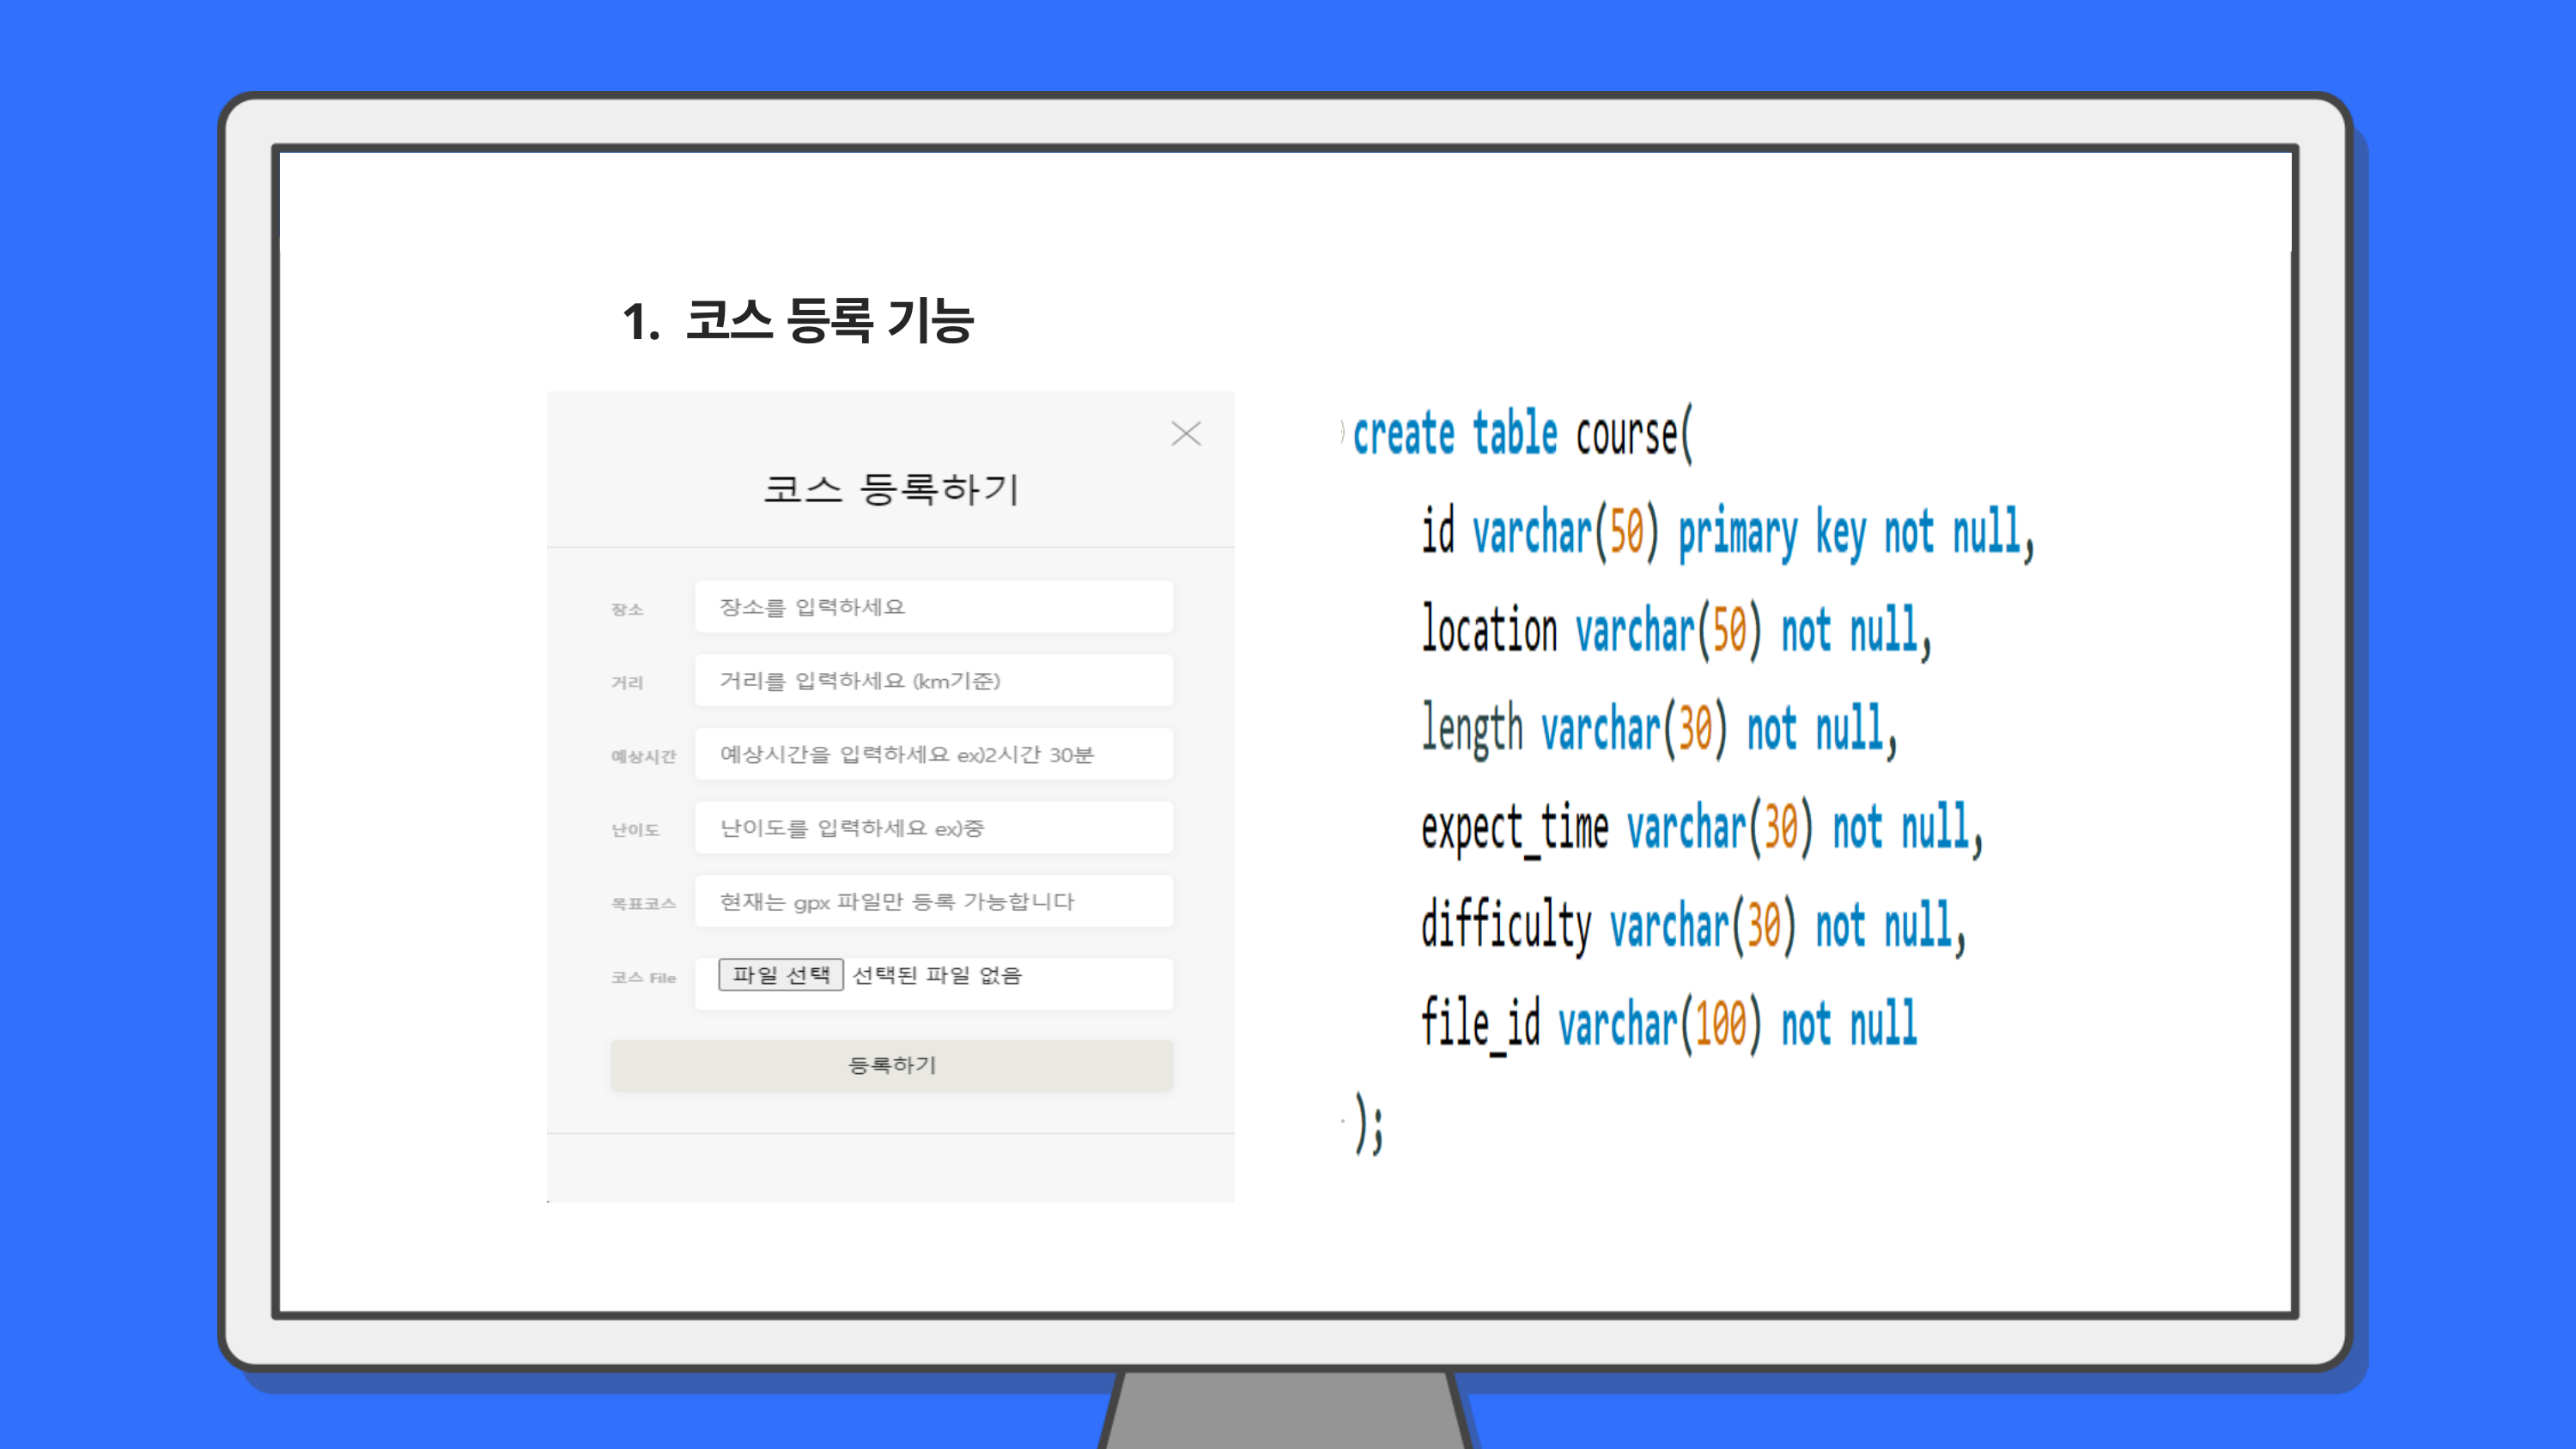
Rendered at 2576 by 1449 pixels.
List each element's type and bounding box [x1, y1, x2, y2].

picture [1341, 387, 2052, 1198]
text_box [280, 153, 2292, 252]
picture [547, 391, 1235, 1203]
text_box [217, 91, 2369, 1449]
